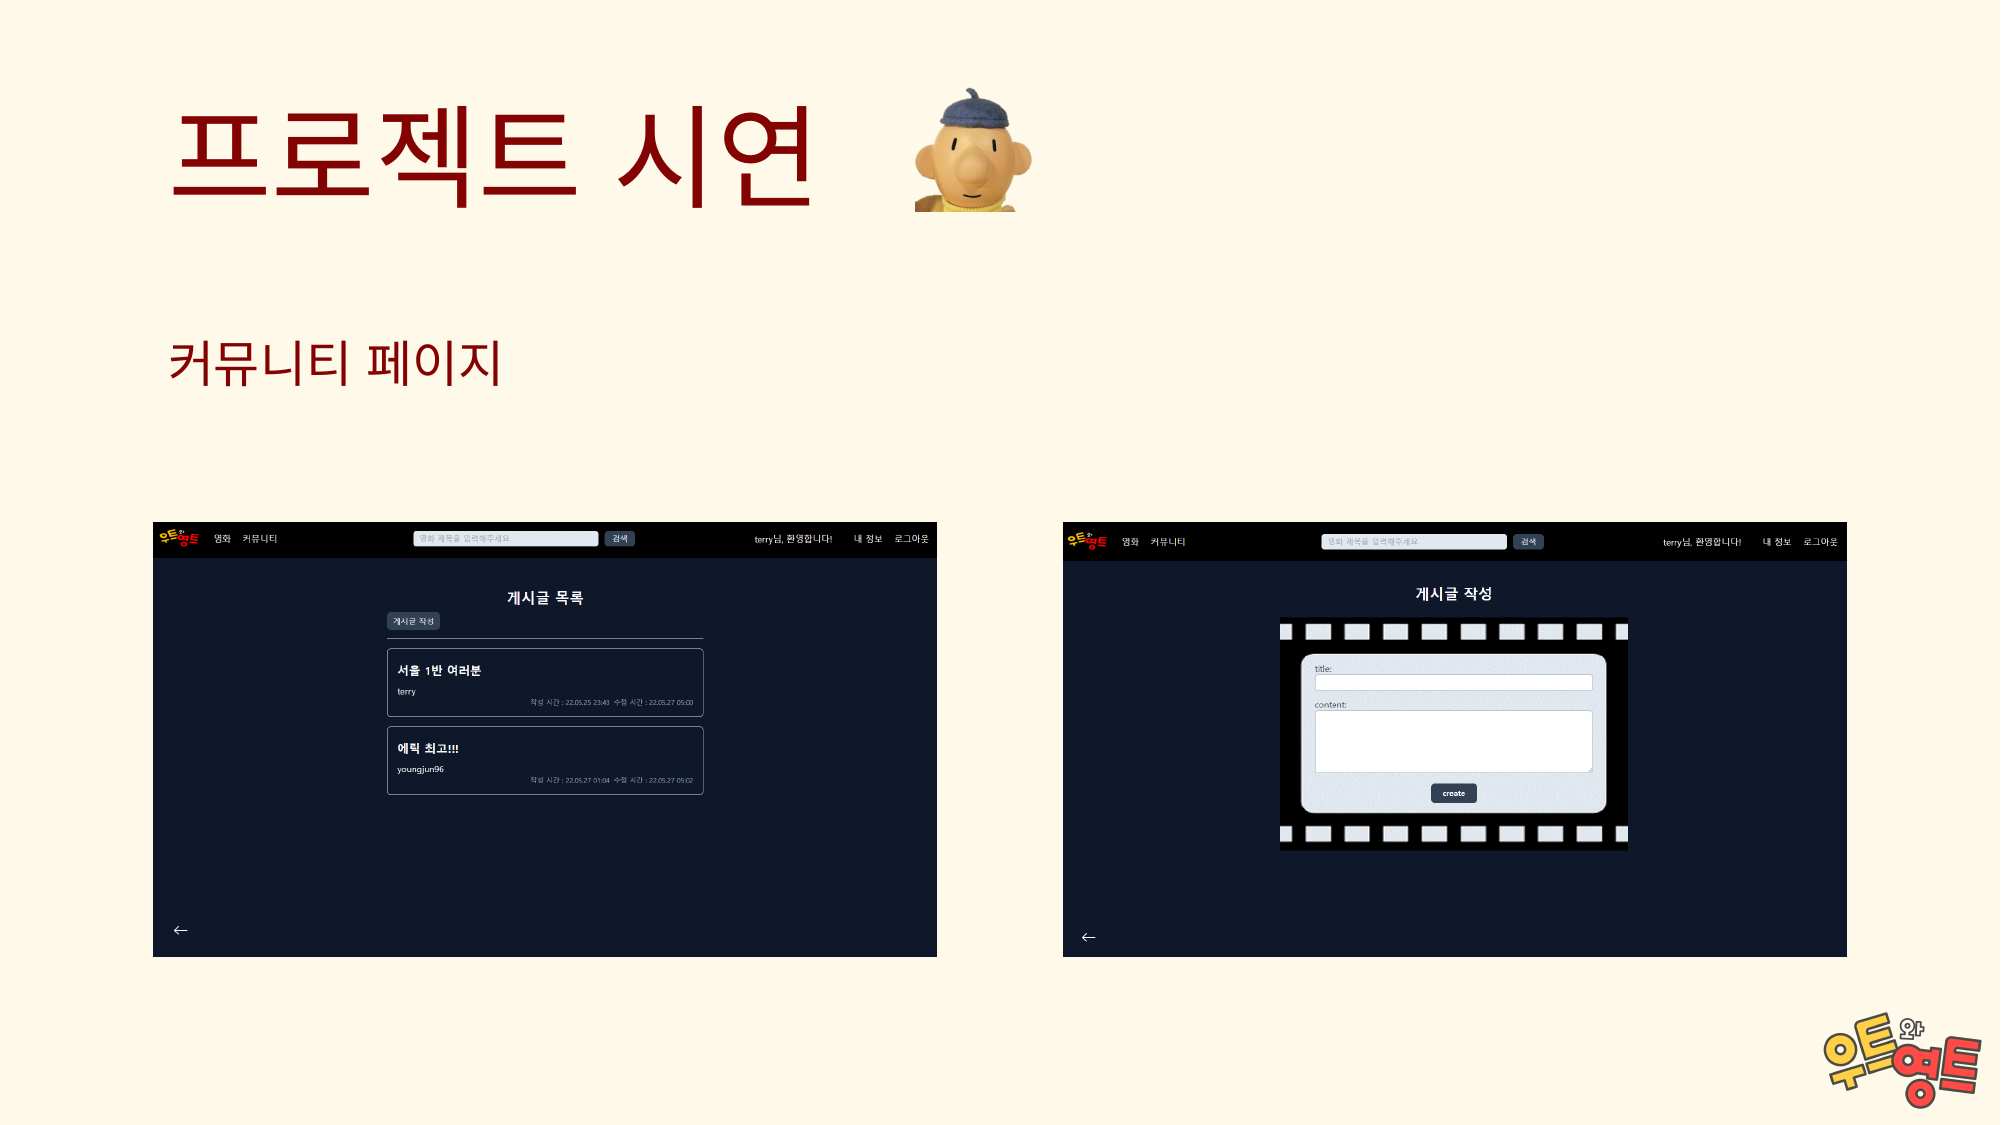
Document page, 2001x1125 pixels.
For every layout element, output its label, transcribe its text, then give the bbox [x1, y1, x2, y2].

list 커뮤니티 페이지 [153, 294, 1863, 1105]
picture [915, 84, 1034, 212]
picture [153, 522, 937, 957]
title 프로젝트 시연 [153, 54, 1879, 272]
picture [1063, 522, 1847, 957]
